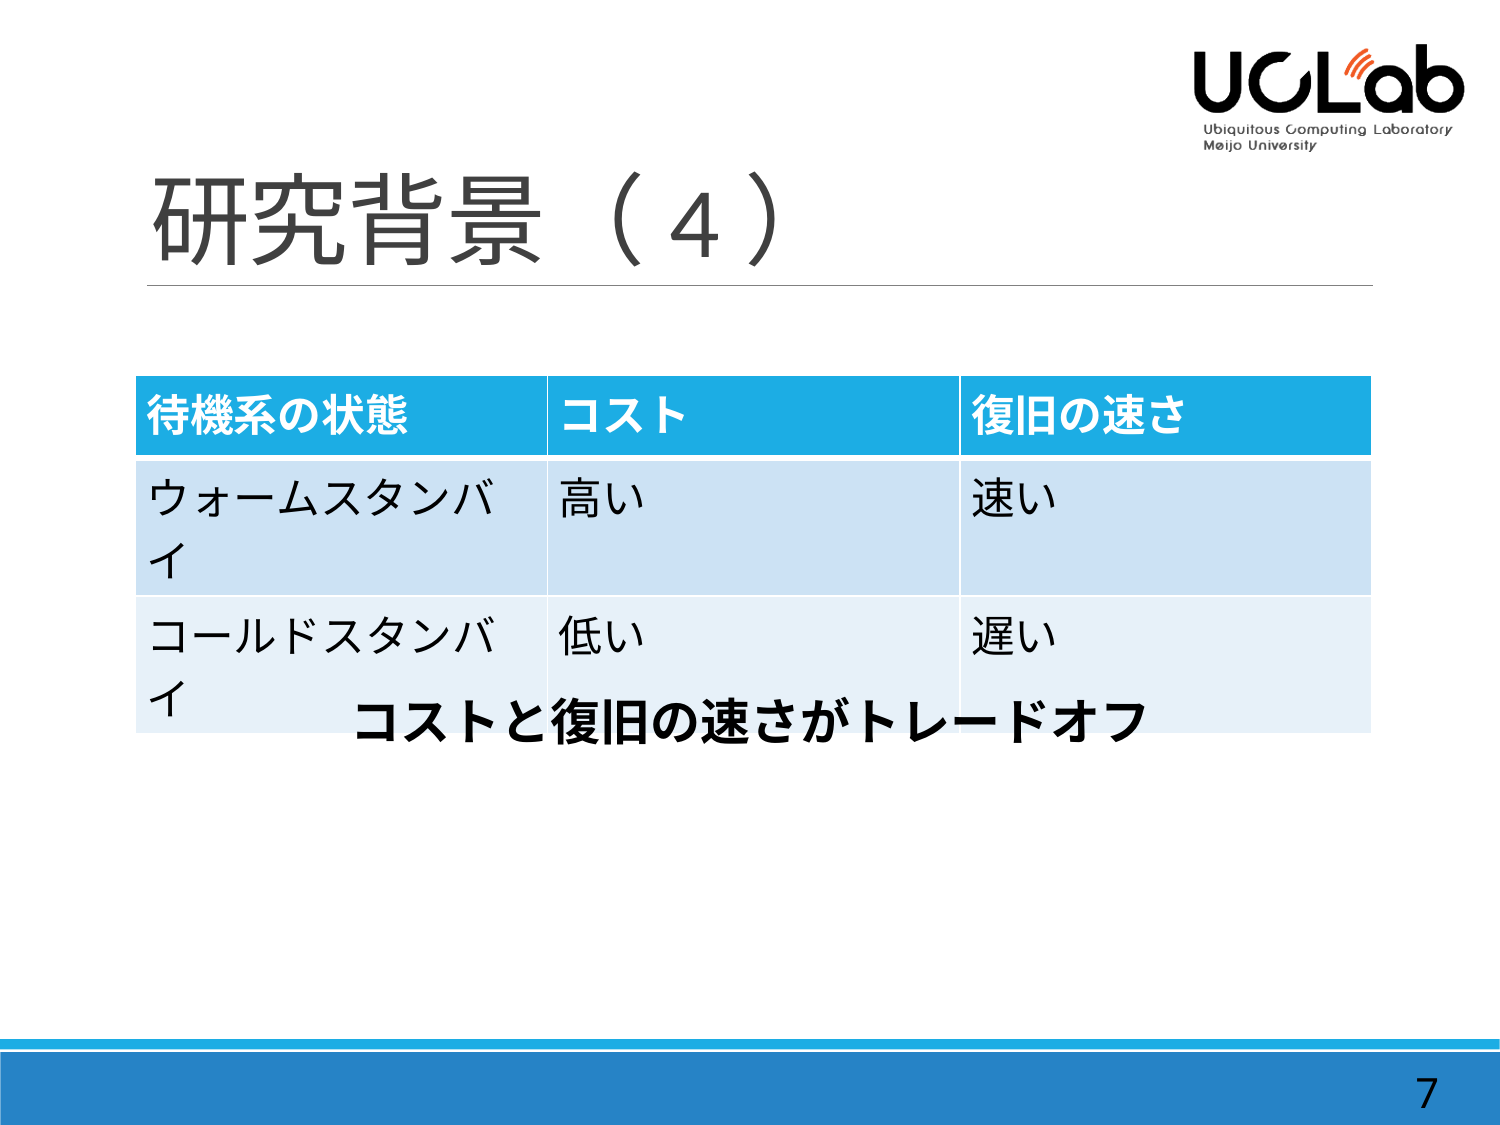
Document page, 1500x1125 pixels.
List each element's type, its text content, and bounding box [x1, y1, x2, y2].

slide_number 7 [1400, 1059, 1489, 1120]
table_cell ウォームスタンバイ [136, 461, 547, 595]
picture [1188, 41, 1467, 152]
table_cell 高い [548, 461, 959, 595]
table_cell 遅い [961, 597, 1371, 733]
table_cell コールドスタンバイ [136, 597, 547, 684]
title 研究背景（4） [135, 47, 1373, 285]
table_cell 低い [548, 597, 959, 684]
table_header 待機系の状態 [136, 376, 547, 455]
table_cell 速い [961, 461, 1371, 595]
table_header コスト [548, 376, 959, 455]
table_header 復旧の速さ [961, 376, 1371, 455]
text_box コストと復旧の速さがトレードオフ [131, 684, 1369, 756]
